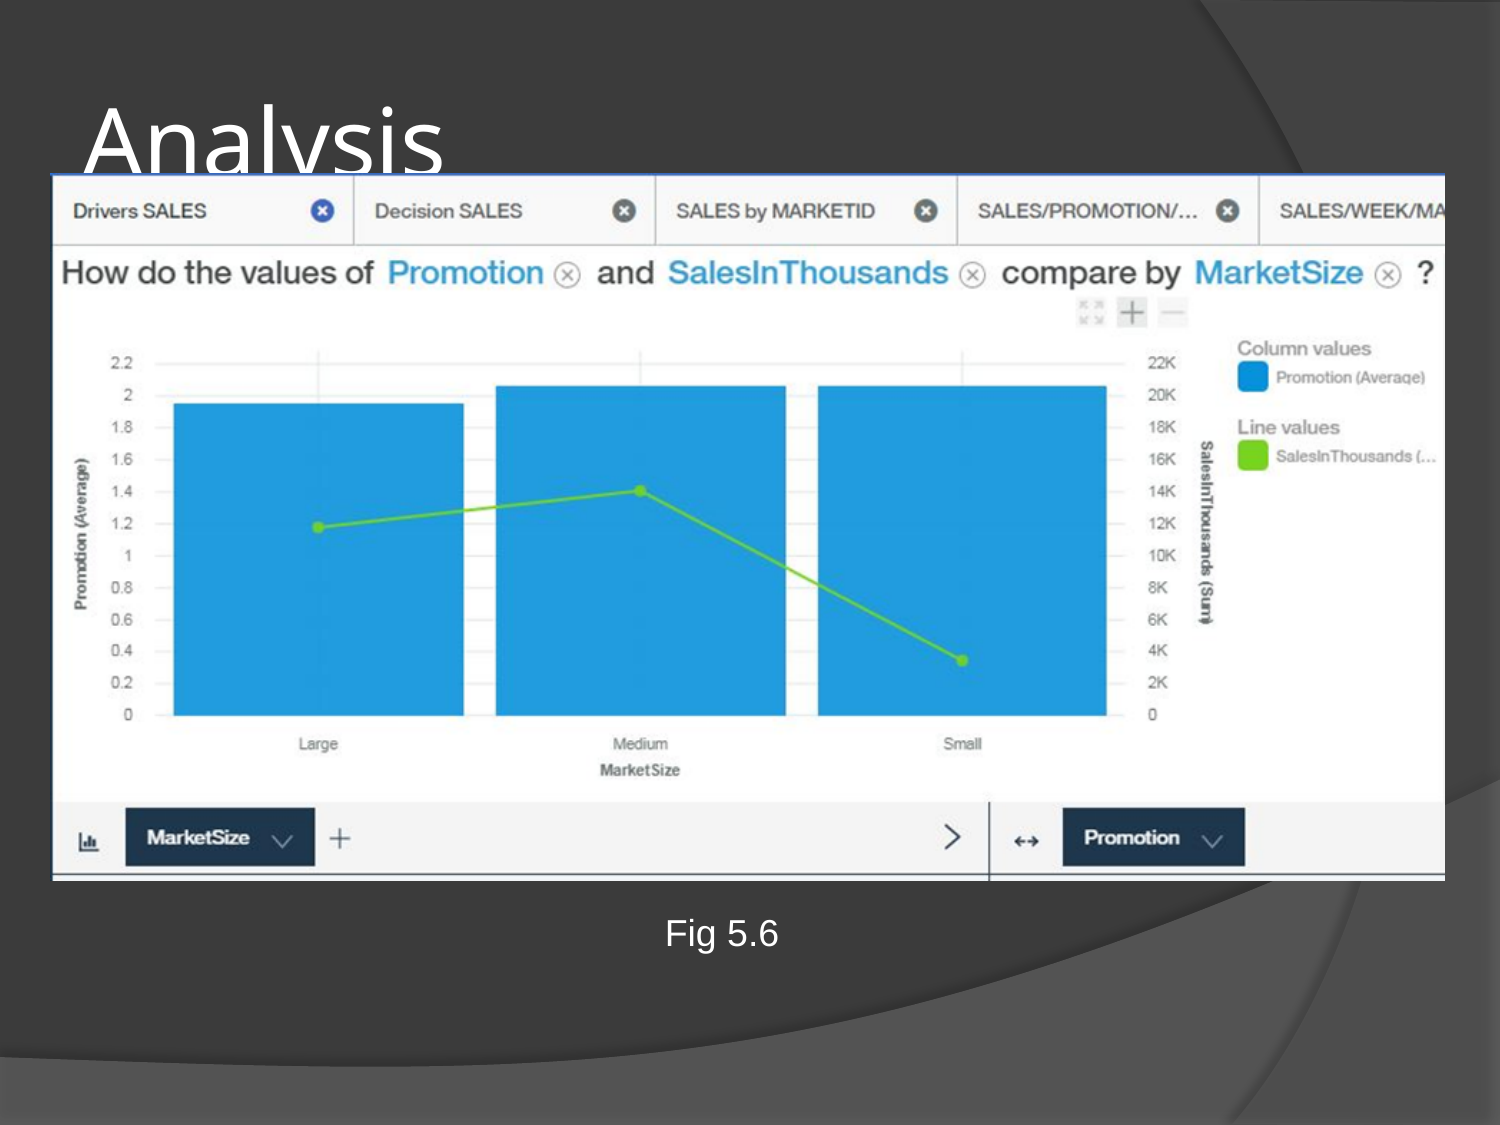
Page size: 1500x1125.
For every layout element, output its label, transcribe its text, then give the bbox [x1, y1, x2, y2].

text_box Fig 5.6 [649, 901, 1013, 962]
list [49, 173, 1446, 881]
title Analysis [75, 45, 1300, 164]
